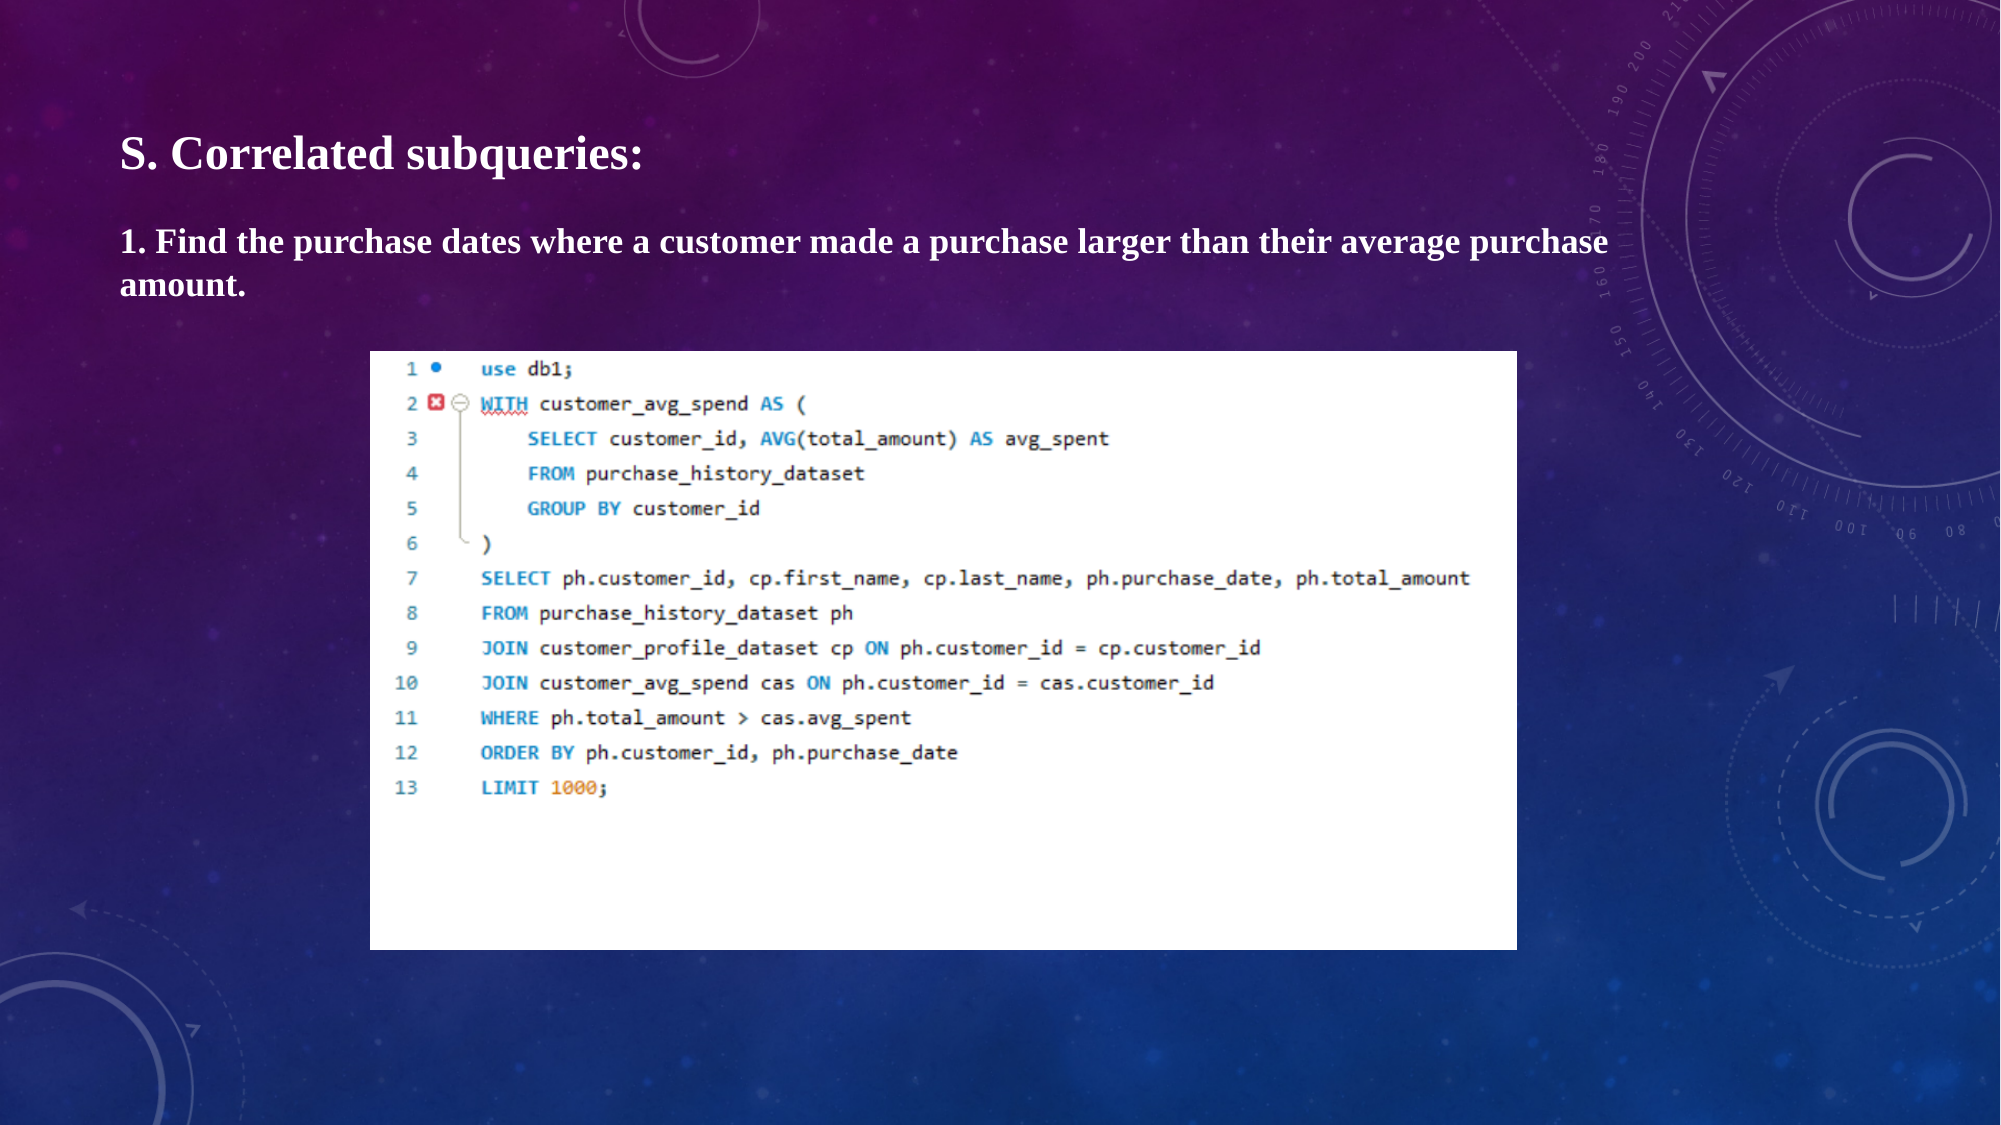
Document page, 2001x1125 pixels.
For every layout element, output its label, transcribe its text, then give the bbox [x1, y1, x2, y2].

title S. Correlated subqueries: 1. Find the purchase dates where a customer made a purchase larger than their average purchase amount. [33, 112, 1695, 352]
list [370, 350, 1517, 951]
picture [0, 0, 2001, 1125]
